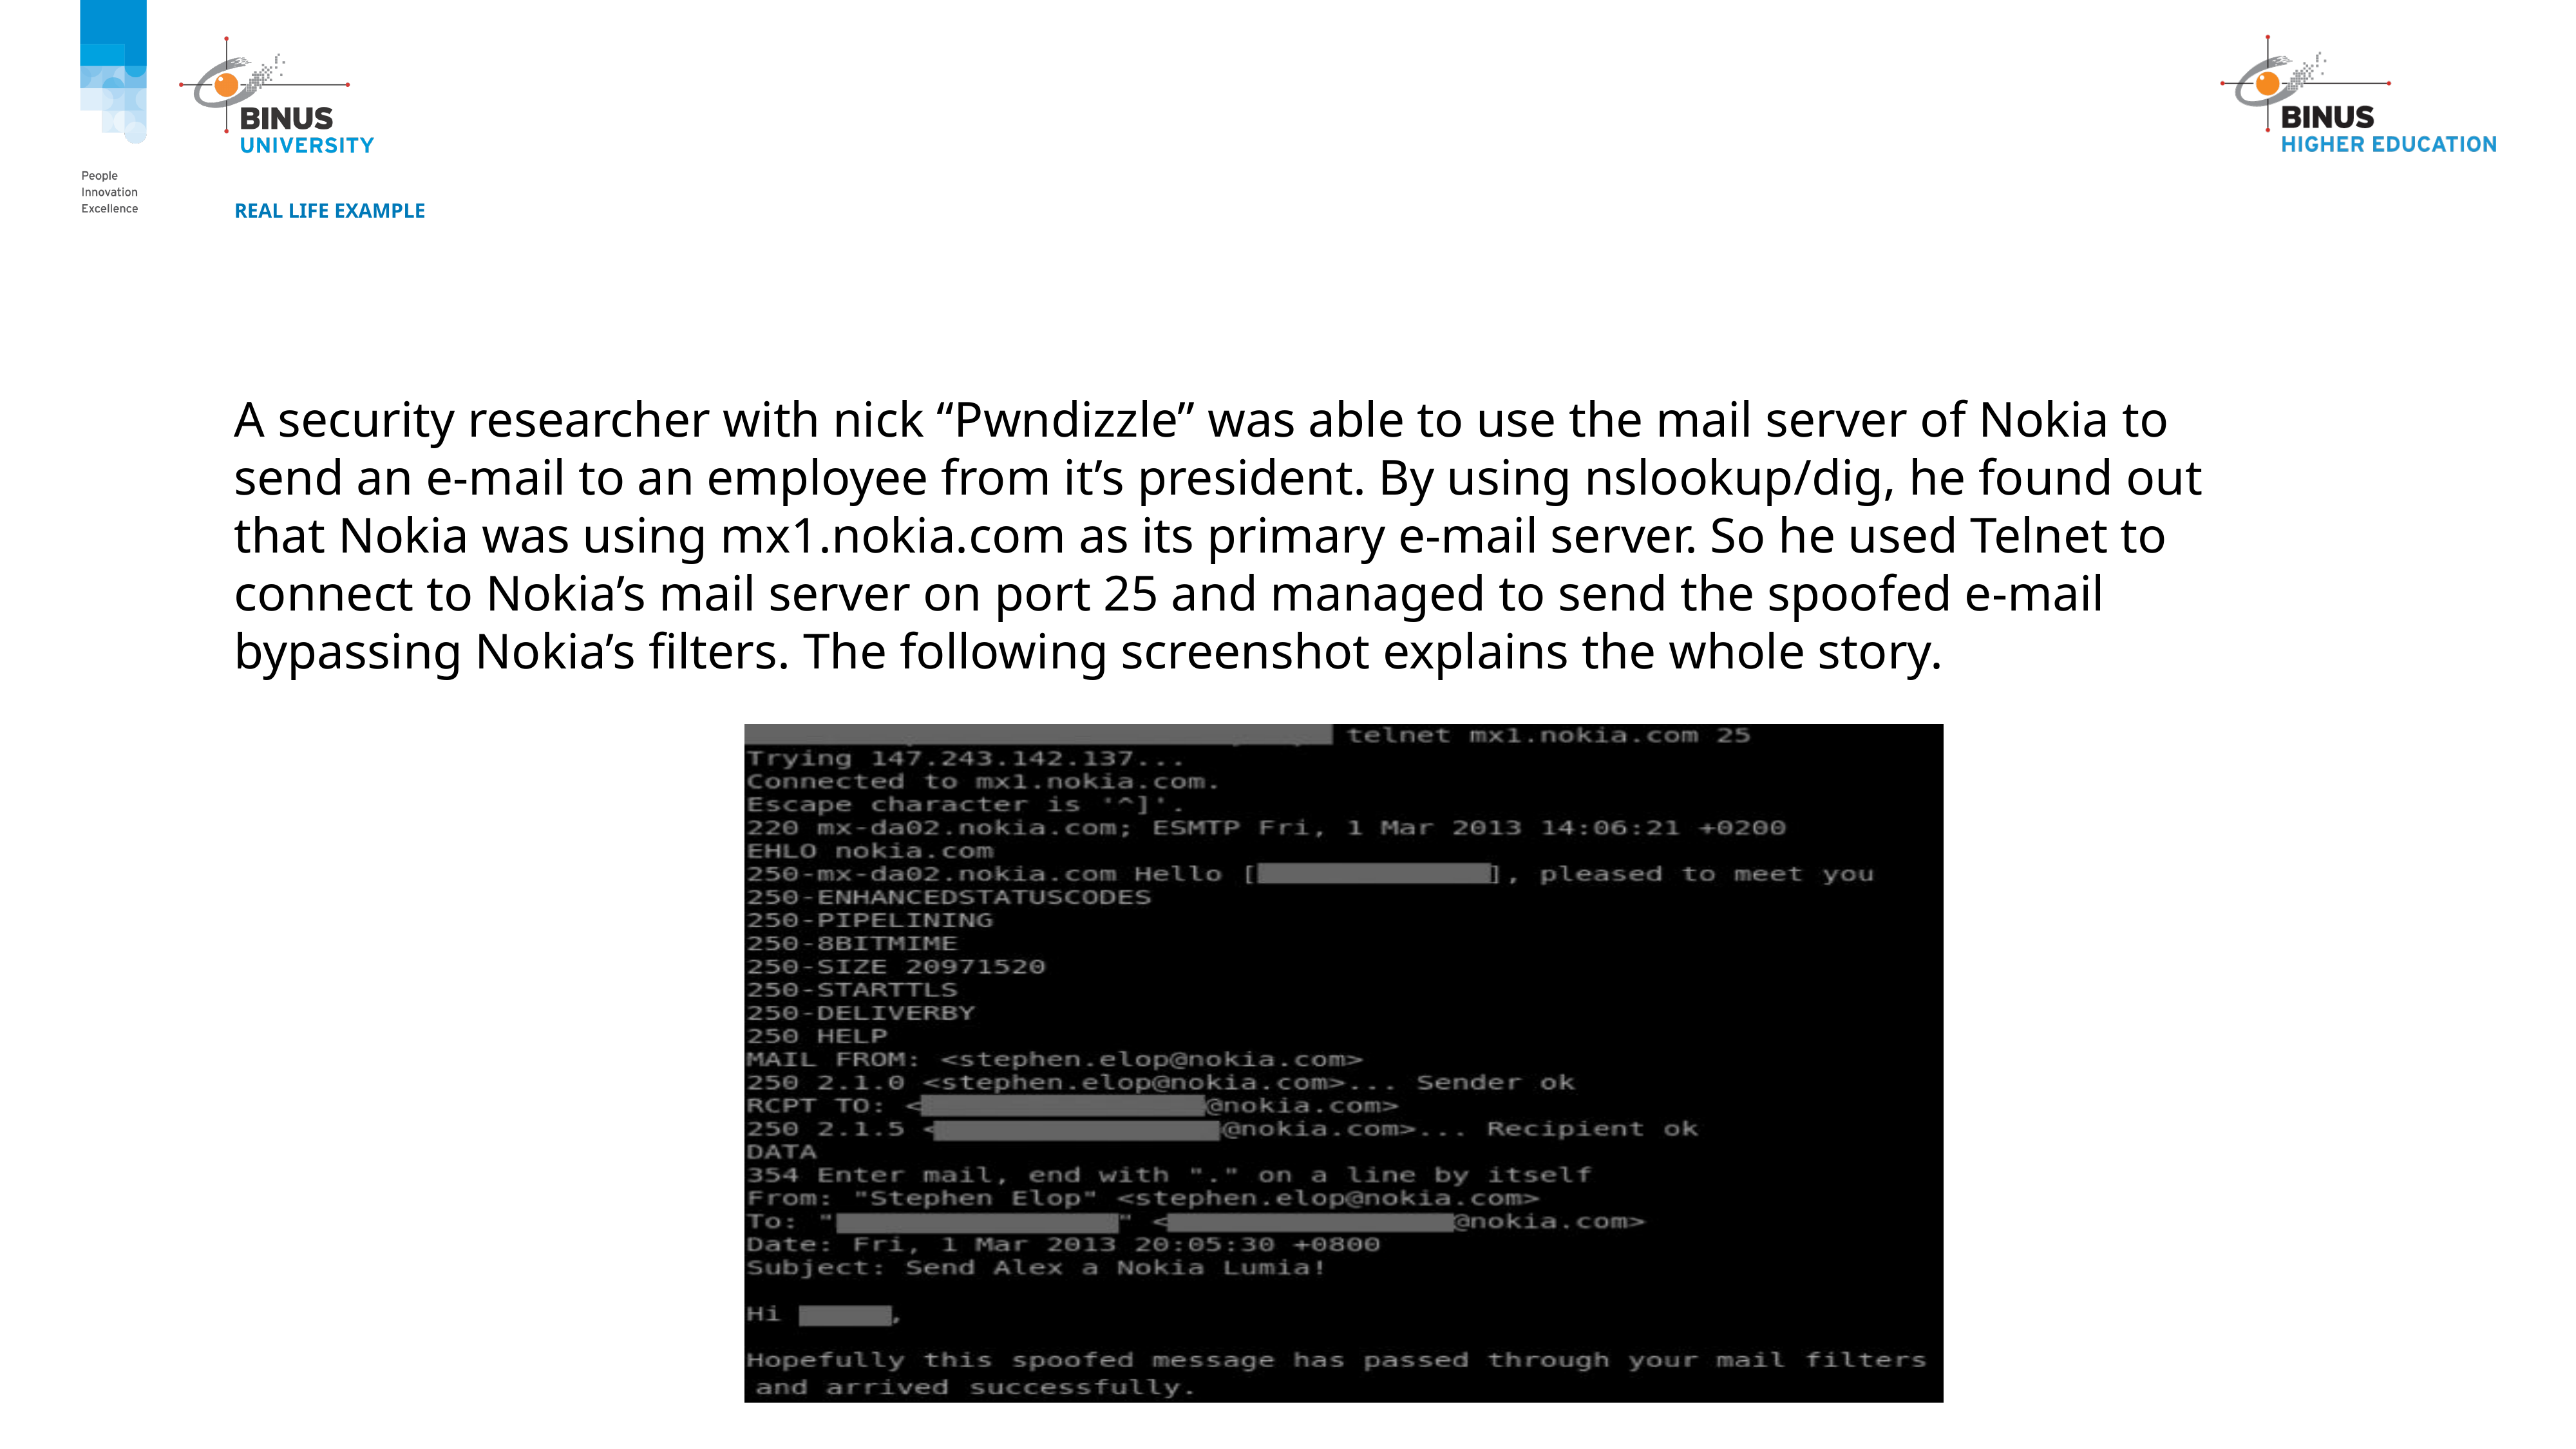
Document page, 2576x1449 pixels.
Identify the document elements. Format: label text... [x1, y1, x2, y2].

picture [2199, 0, 2496, 156]
picture [81, 146, 146, 213]
list A security researcher with nick “Pwndizzle” was able to use the mail server of Nokia to send an e-mail to an employee from it’s president. By using nslookup/dig, he found out that Nokia was using mx1.nokia.com as its primary e-mail server. So he used Telnet to connect to Nokia’s mail server on port 25 and managed to send the spoofed e-mail bypassing Nokia’s filters. The following screenshot explains the whole story. [228, 383, 2268, 1252]
picture [80, 66, 147, 144]
picture [744, 724, 1944, 1403]
picture [174, 25, 374, 161]
title Real Life Example [228, 197, 1784, 252]
